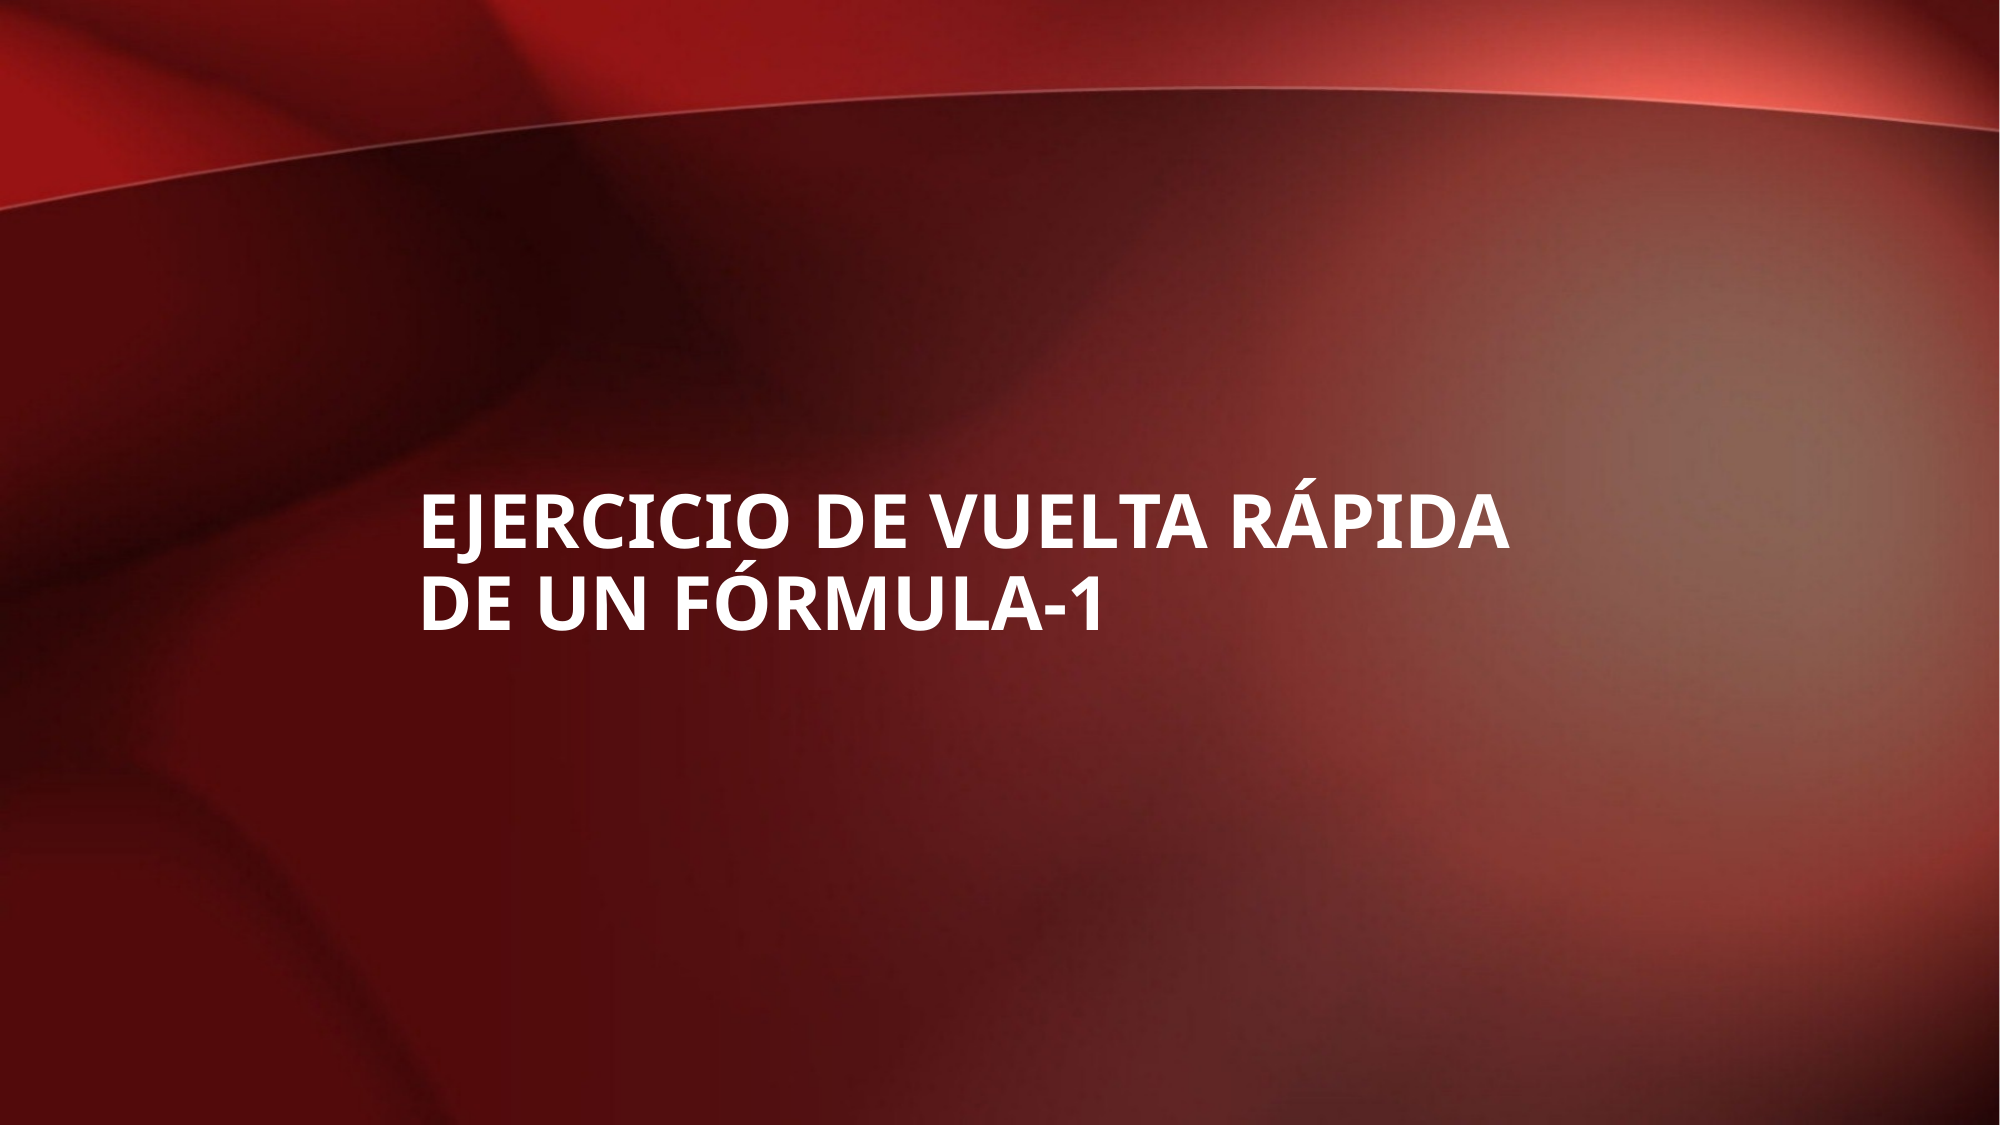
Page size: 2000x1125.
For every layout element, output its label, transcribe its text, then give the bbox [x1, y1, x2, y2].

picture [0, 0, 2000, 1125]
title Ejercicio de vuelta rápida de un Fórmula-1 [397, 361, 1626, 657]
